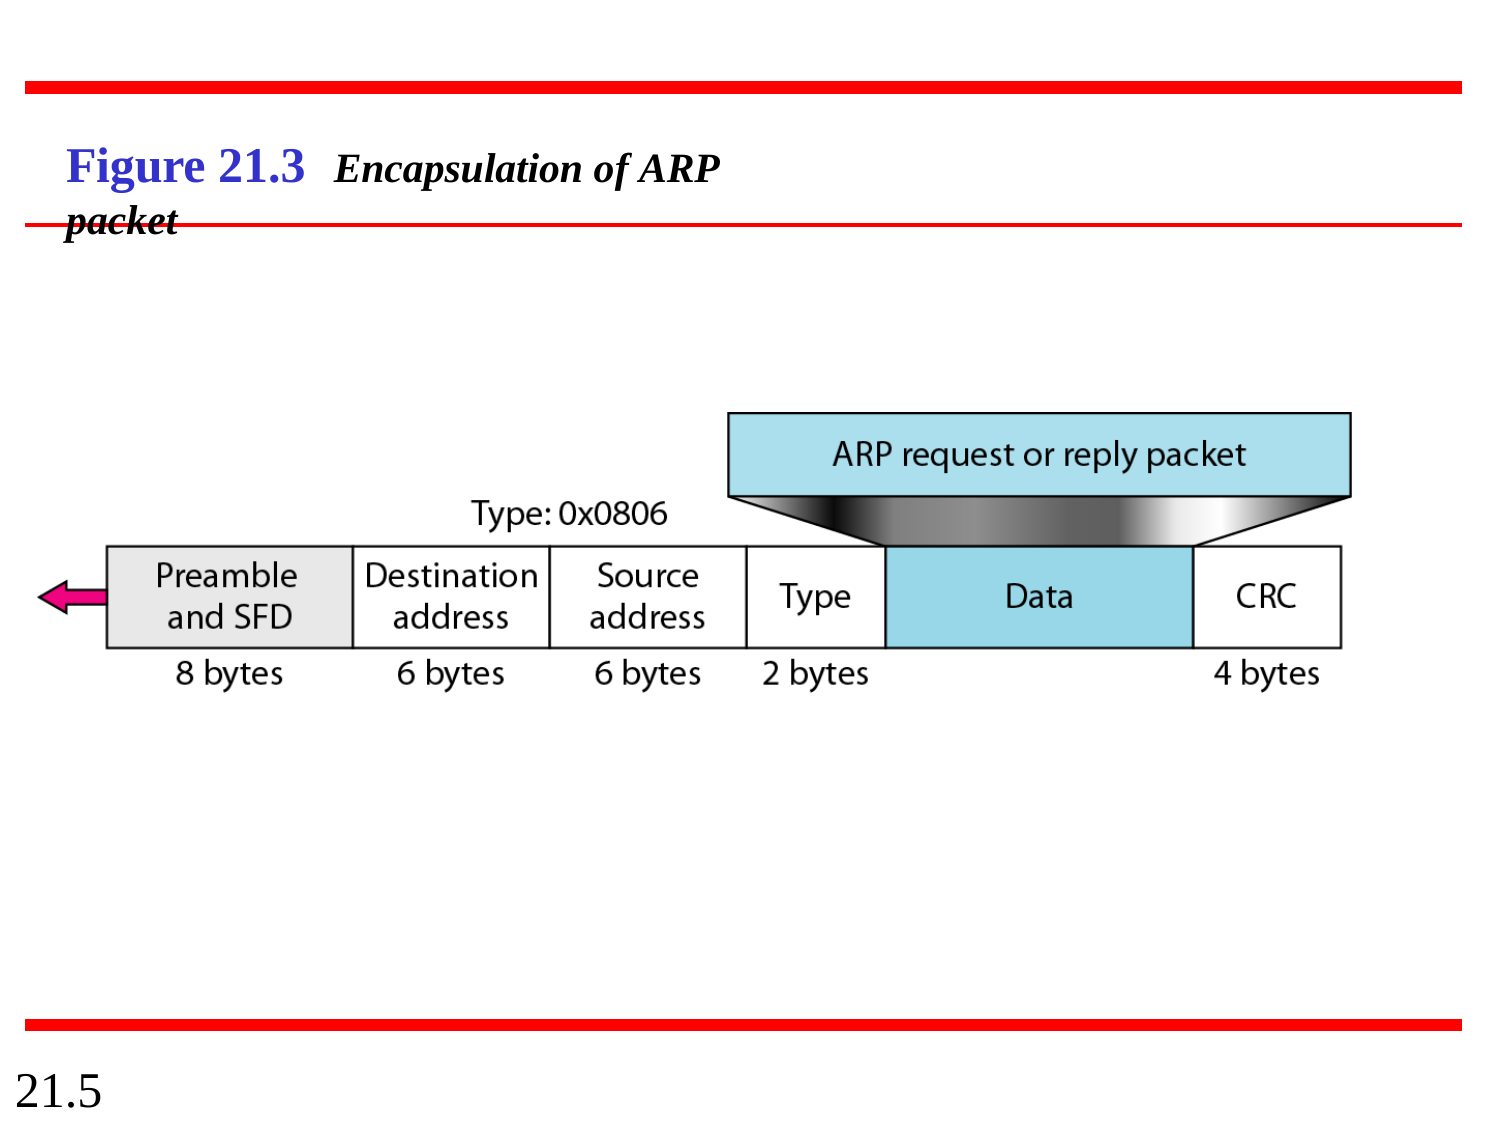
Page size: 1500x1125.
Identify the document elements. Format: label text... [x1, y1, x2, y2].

title Figure 21.3 Encapsulation of ARP packet [63, 130, 840, 321]
text_box 21.5 [12, 1060, 109, 1118]
picture [37, 411, 1352, 693]
